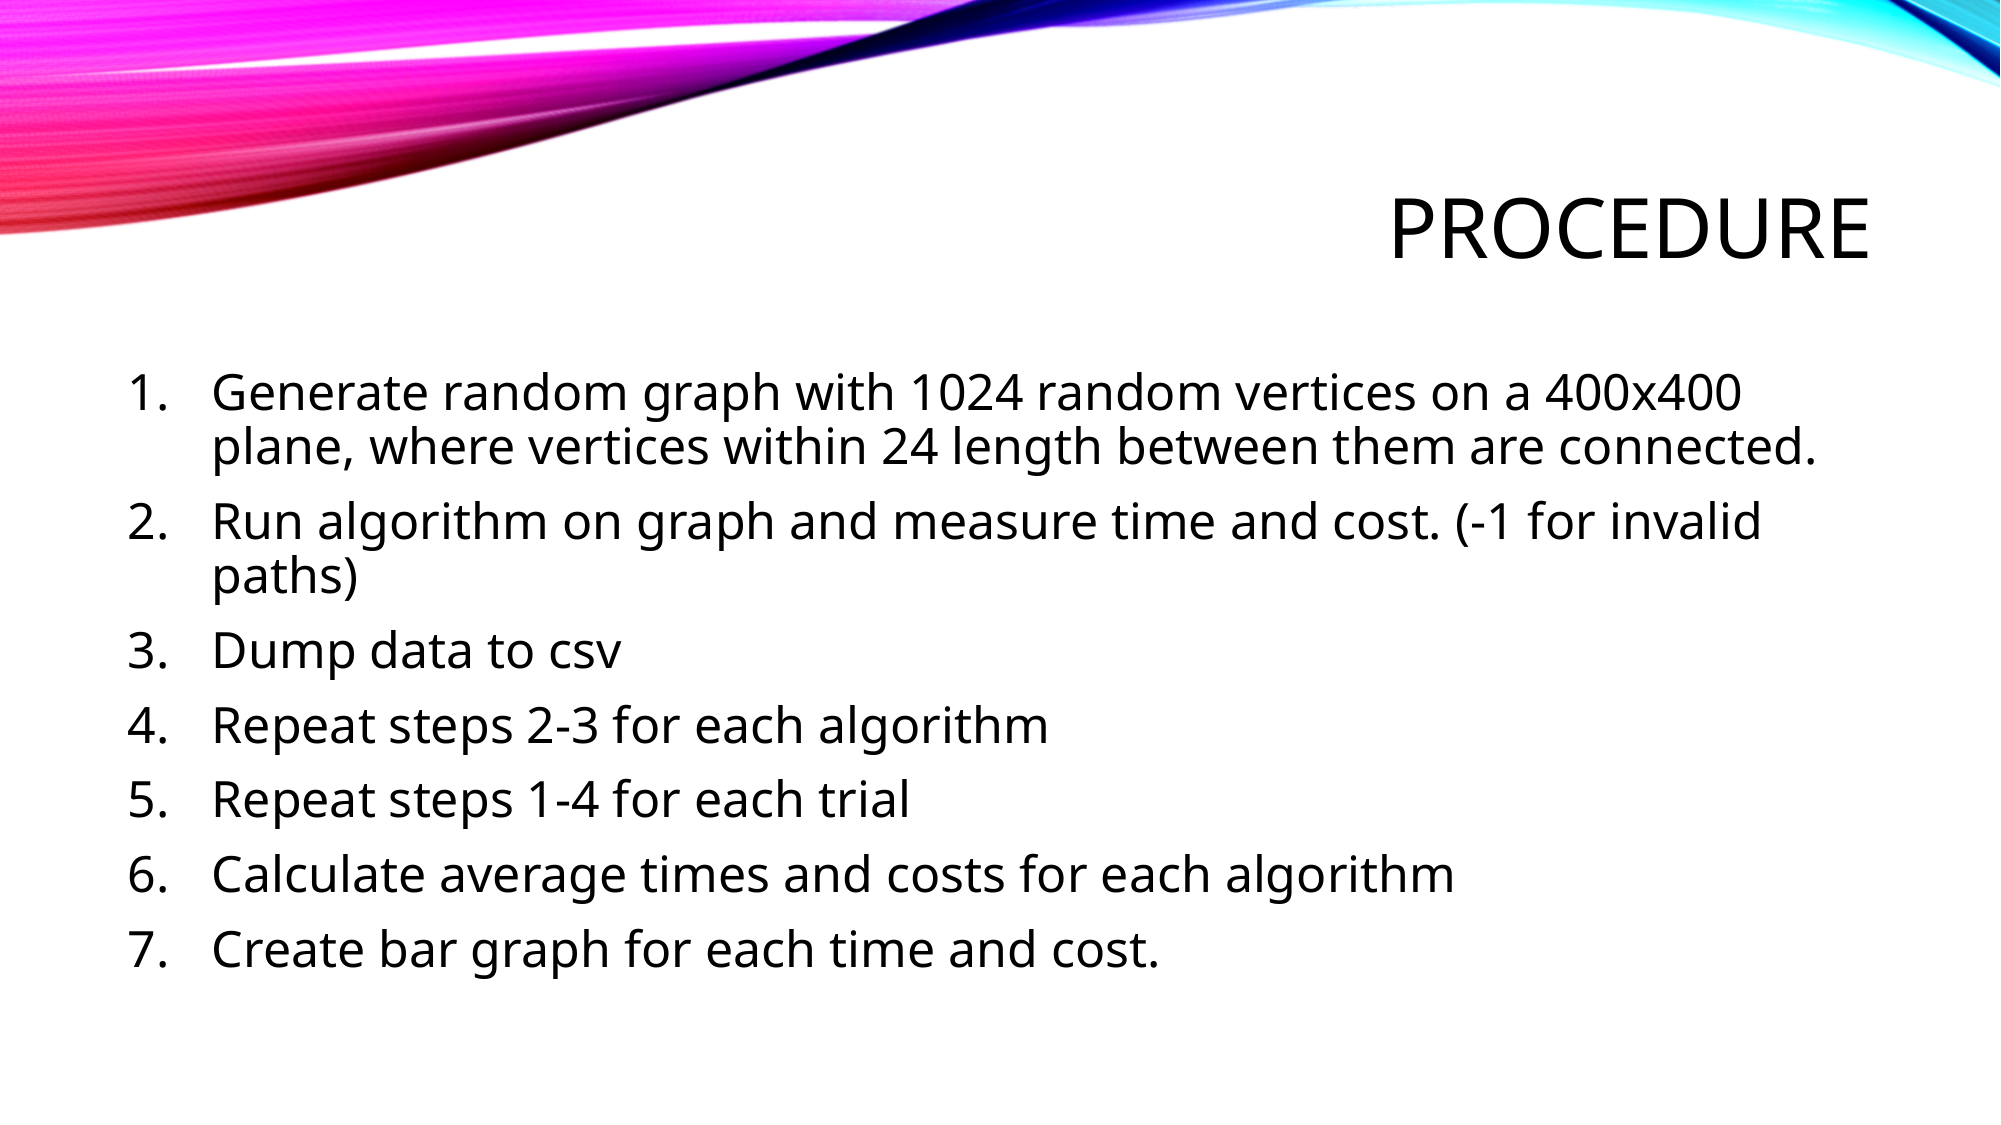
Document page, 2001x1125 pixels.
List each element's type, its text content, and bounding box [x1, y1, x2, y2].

list Generate random graph with 1024 random vertices on a 400x400 plane, where vertices within 24 length between them are connected. Run algorithm on graph and measure time and cost. (-1 for invalid paths) Dump data to csv Repeat steps 2-3 for each algorithm Repeat steps 1-4 for each trial Calculate average times and costs for each algorithm Create bar graph for each time and cost. [112, 360, 1888, 1021]
picture [1910, 0, 2000, 45]
title Procedure [474, 125, 1888, 338]
picture [1890, 0, 2000, 75]
picture [0, 0, 2000, 237]
